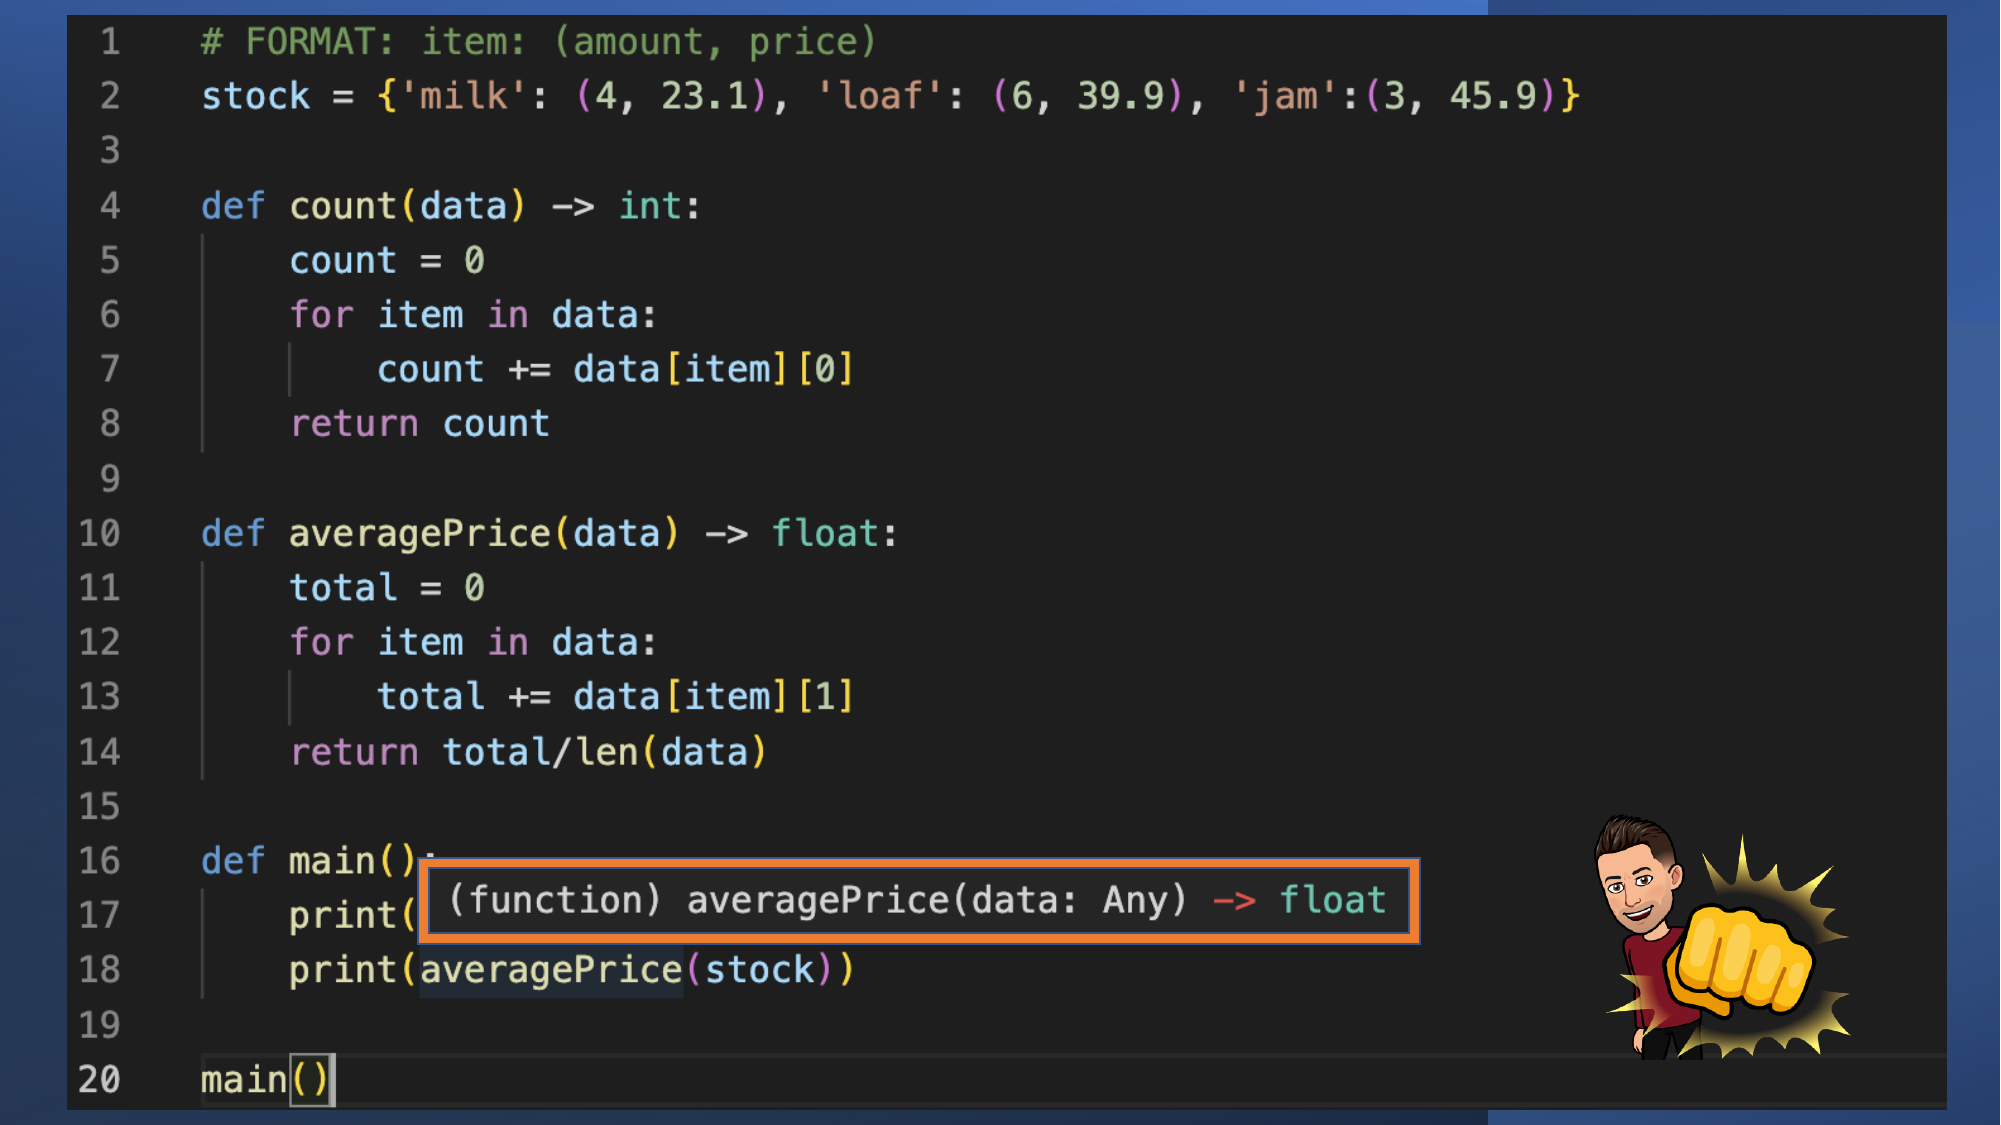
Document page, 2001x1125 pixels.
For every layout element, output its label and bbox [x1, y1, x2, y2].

text_box [1489, 0, 2000, 321]
text_box [0, 0, 1489, 321]
text_box [0, 321, 2000, 1125]
picture [67, 15, 1947, 1110]
